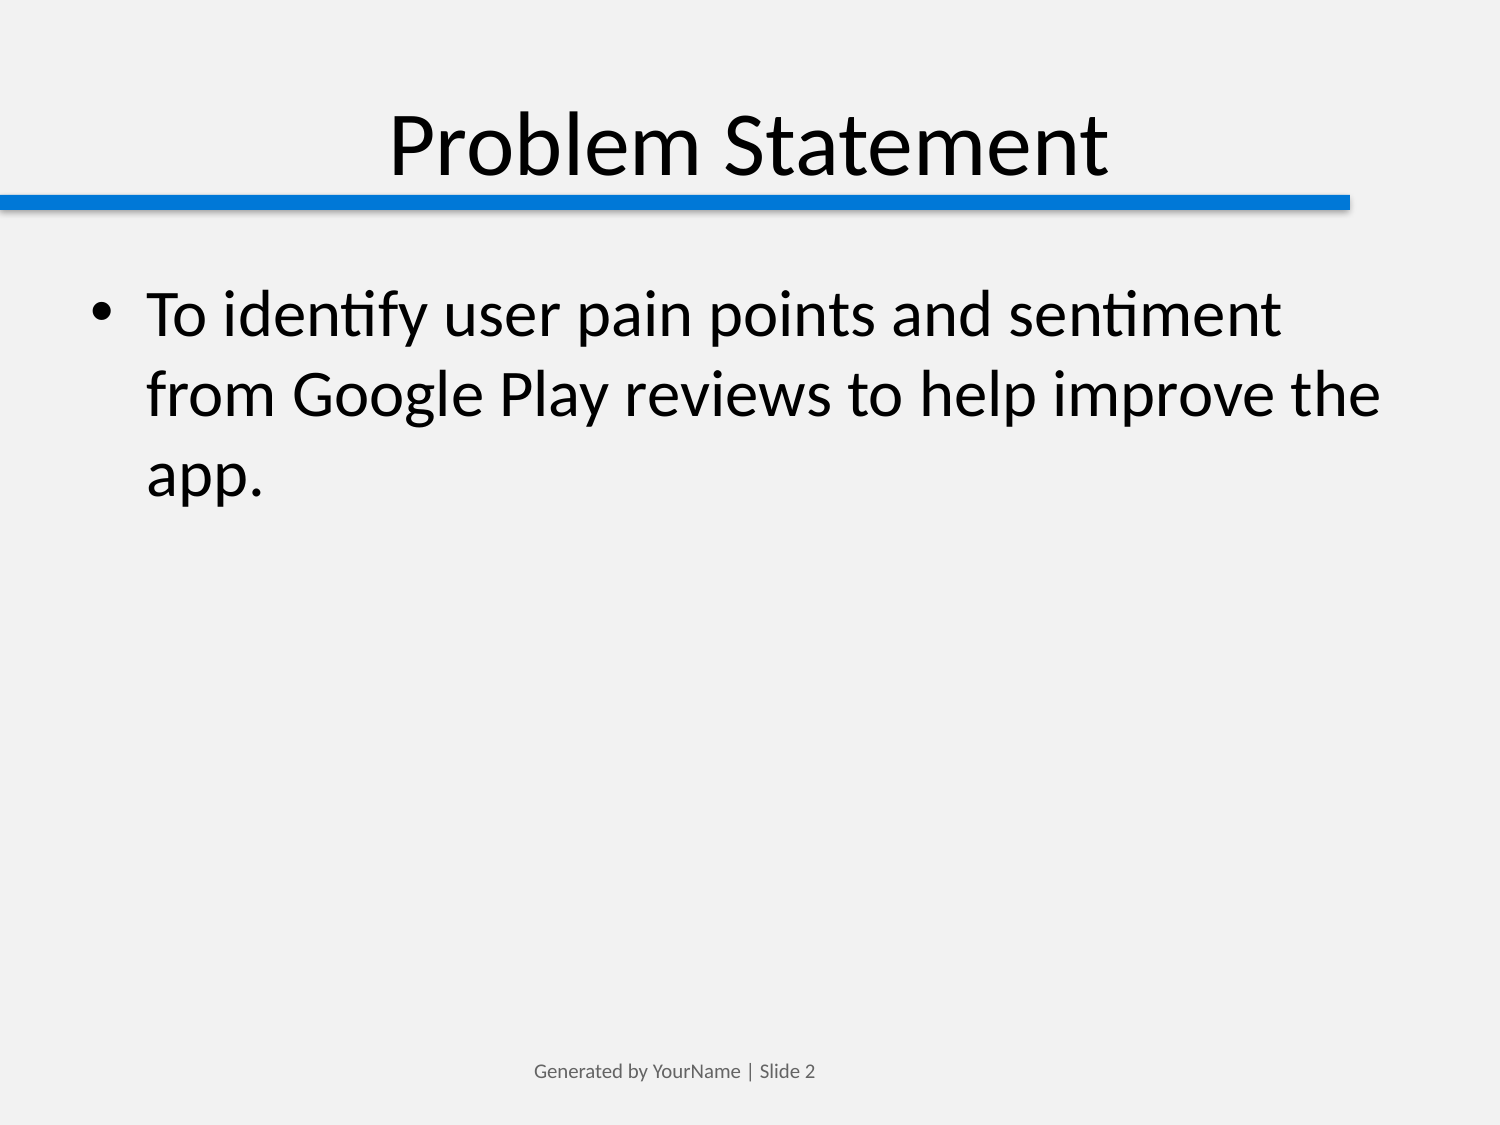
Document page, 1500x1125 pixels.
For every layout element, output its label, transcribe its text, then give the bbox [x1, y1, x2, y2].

text_box Generated by YourName | Slide 2 [519, 1050, 831, 1090]
title Problem Statement [75, 45, 1425, 233]
text_box [0, 194, 1351, 211]
list To identify user pain points and sentiment from Google Play reviews to help improve the app. [75, 262, 1425, 1005]
